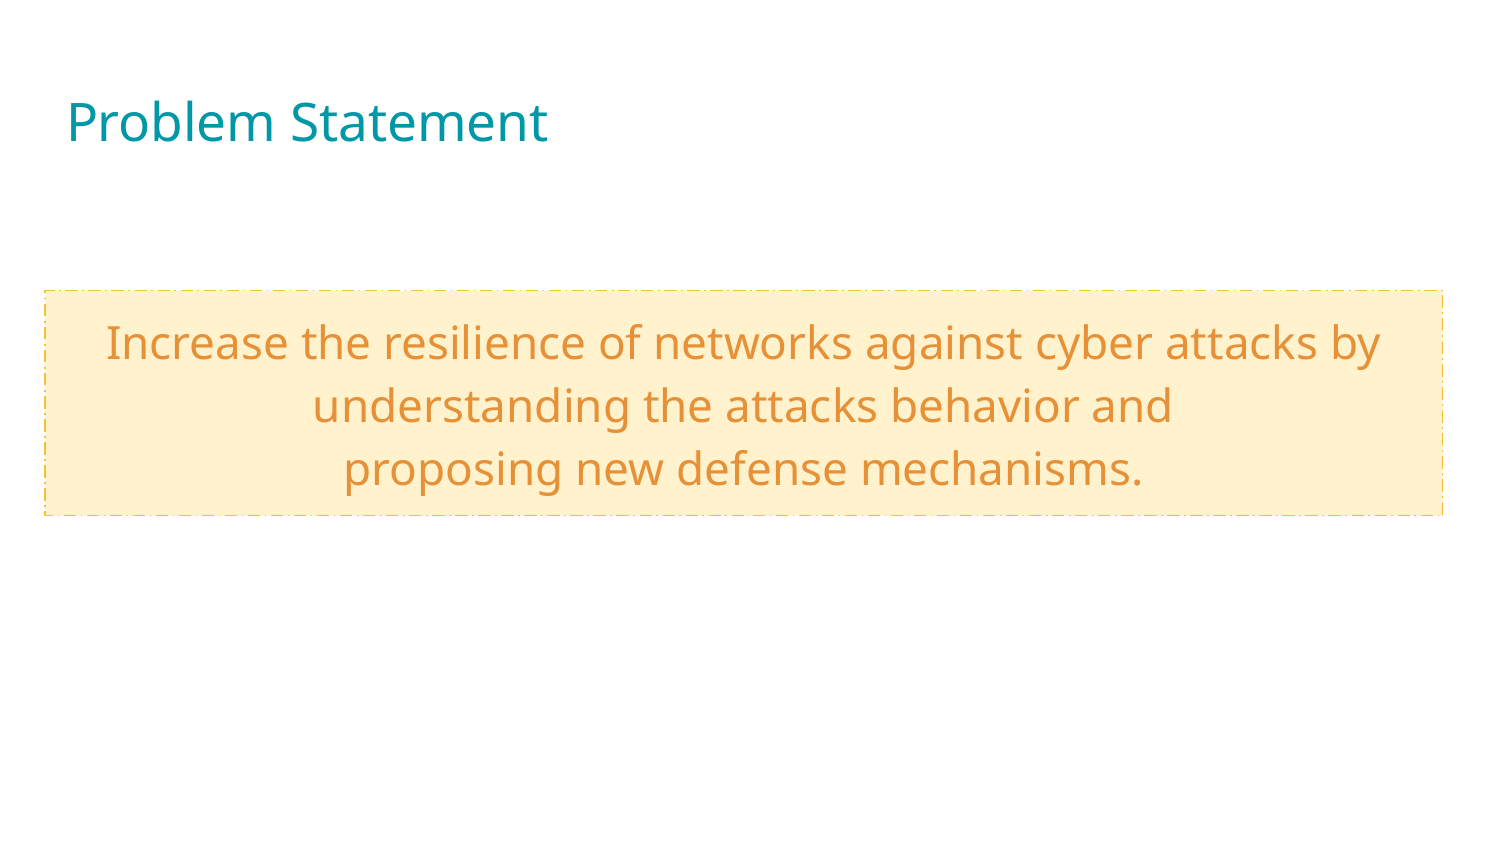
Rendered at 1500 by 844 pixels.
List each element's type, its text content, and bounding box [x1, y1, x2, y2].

title Problem Statement [51, 72, 1449, 167]
list Increase the resilience of networks against cyber attacks by understanding the attacks behavior and proposing new defense mechanisms. [45, 290, 1443, 516]
